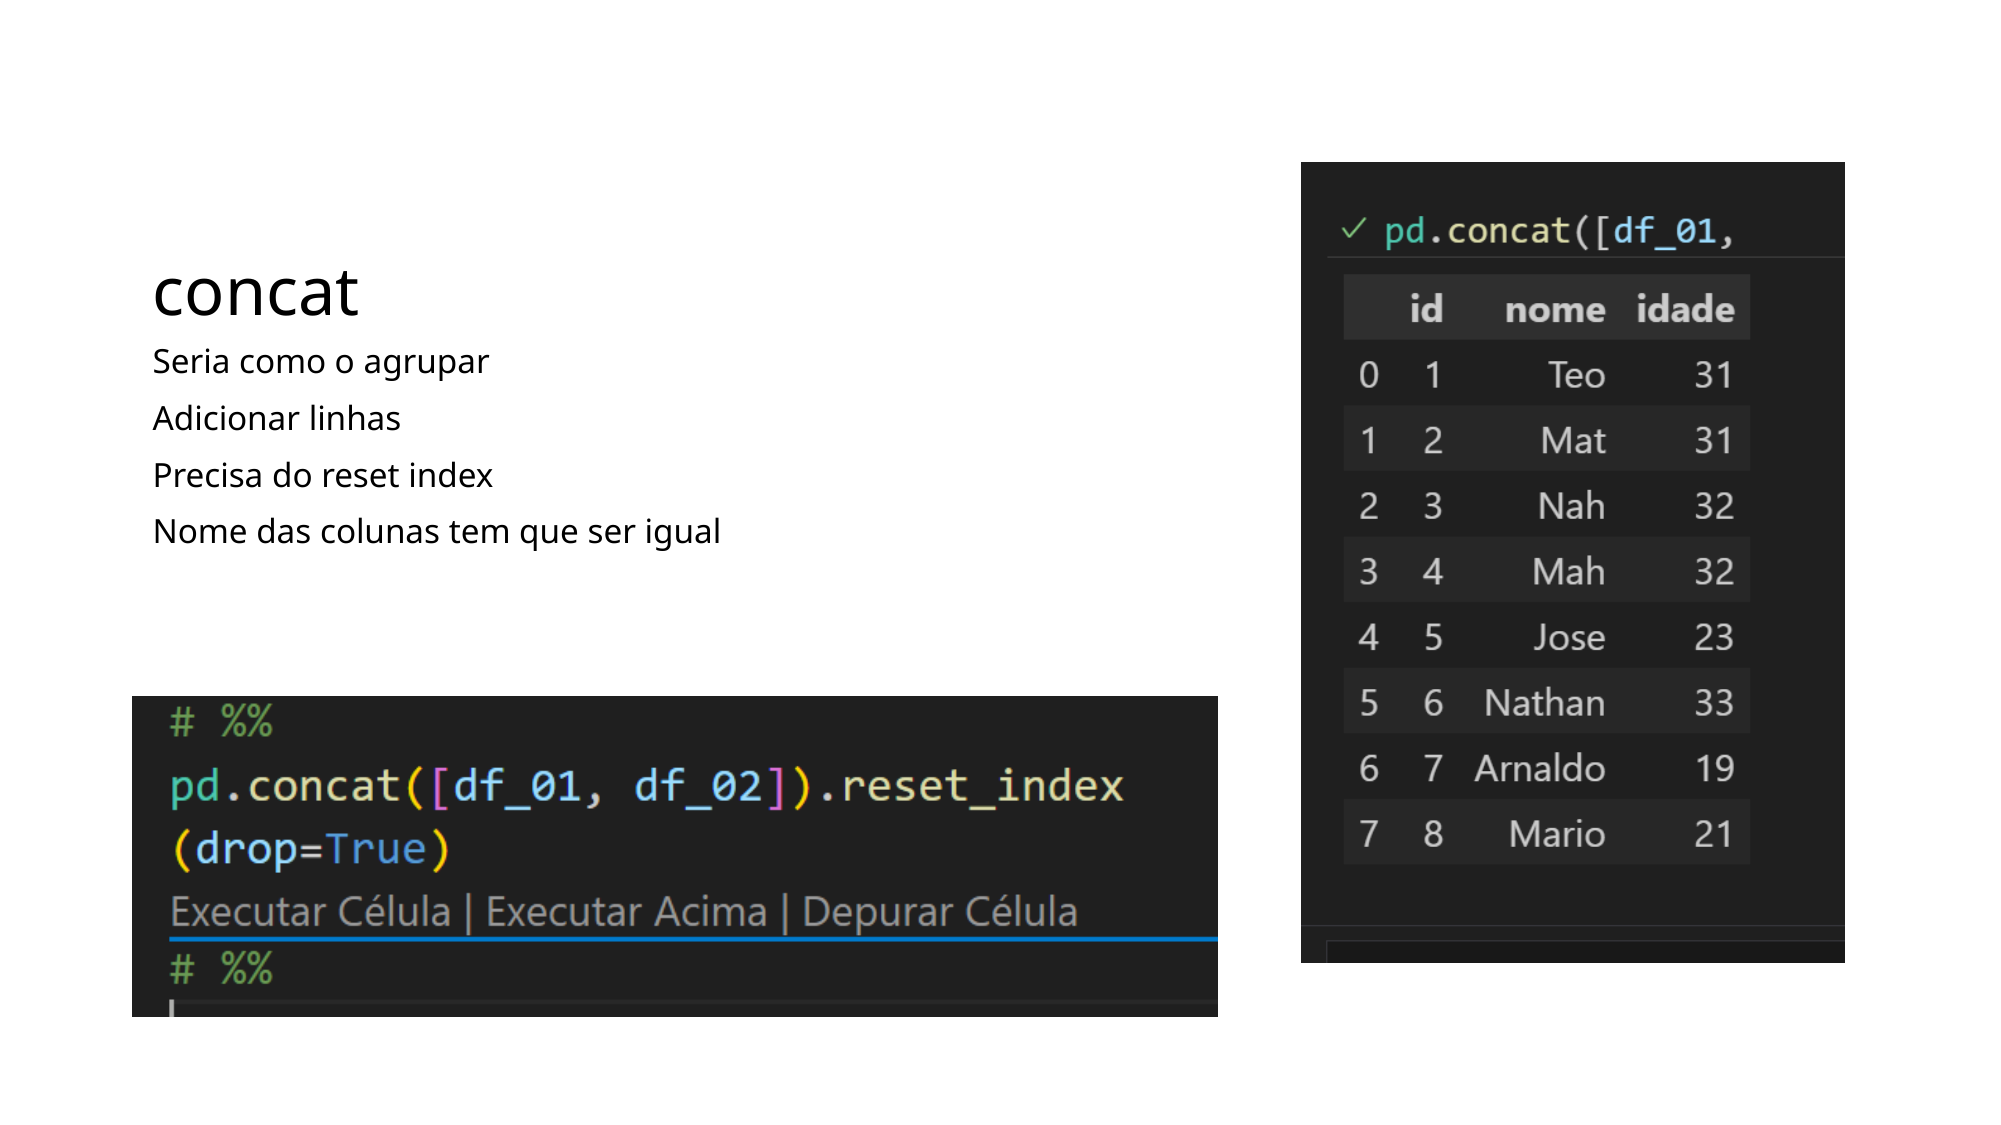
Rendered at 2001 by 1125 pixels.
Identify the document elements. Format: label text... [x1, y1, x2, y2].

title concat [137, 75, 783, 337]
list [1301, 162, 1845, 963]
list Seria como o agrupar Adicionar linhas Precisa do reset index Nome das colunas tem que ser igual [137, 337, 783, 696]
picture [132, 696, 1218, 1018]
